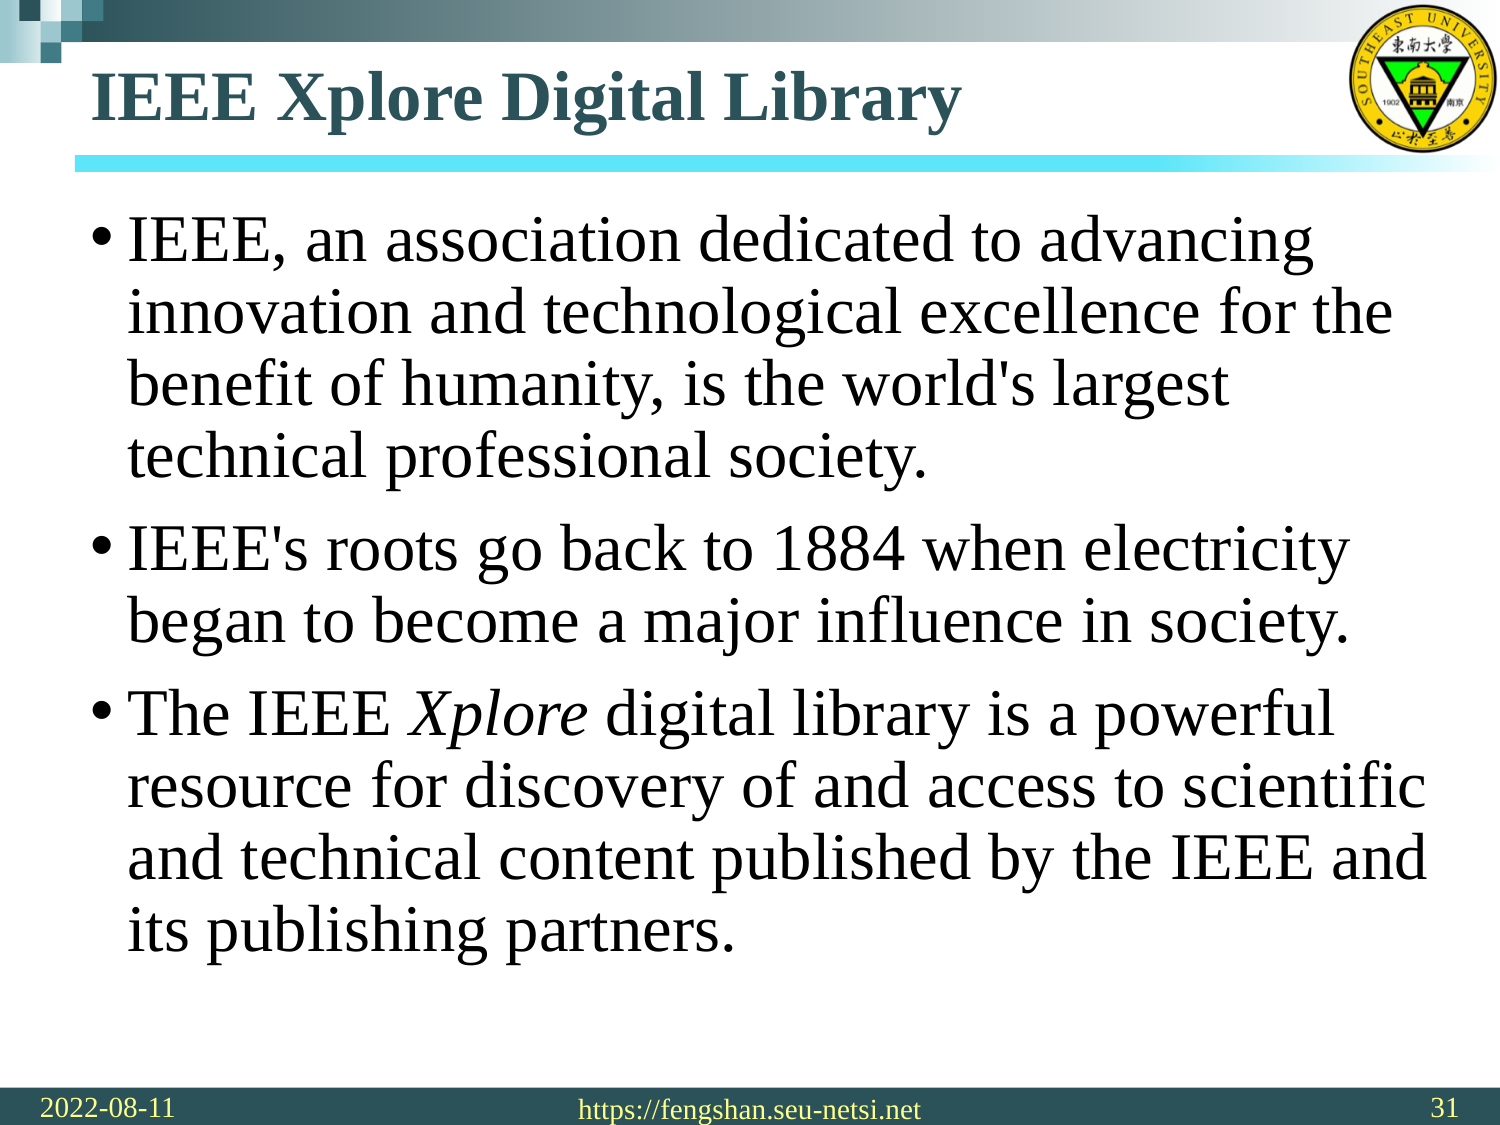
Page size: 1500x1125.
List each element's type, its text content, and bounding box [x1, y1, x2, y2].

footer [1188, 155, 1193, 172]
list IEEE, an association dedicated to advancing innovation and technological excellence for the benefit of humanity, is the world's largest technical professional society. IEEE's roots go back to 1884 when electricity began to become a major influence in society. The IEEE Xplore digital library is a powerful resource for discovery of and access to scientific and technical content published by the IEEE and its publishing partners. [75, 196, 1450, 1075]
slide_number 31 [1125, 1087, 1475, 1125]
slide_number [24, 1087, 375, 1125]
slide_number 55 [1155, 155, 1161, 172]
picture [1348, 3, 1498, 154]
footer https://fengshan.seu-netsi.net [460, 1088, 1040, 1125]
title IEEE Xplore Digital Library [75, 46, 1383, 149]
